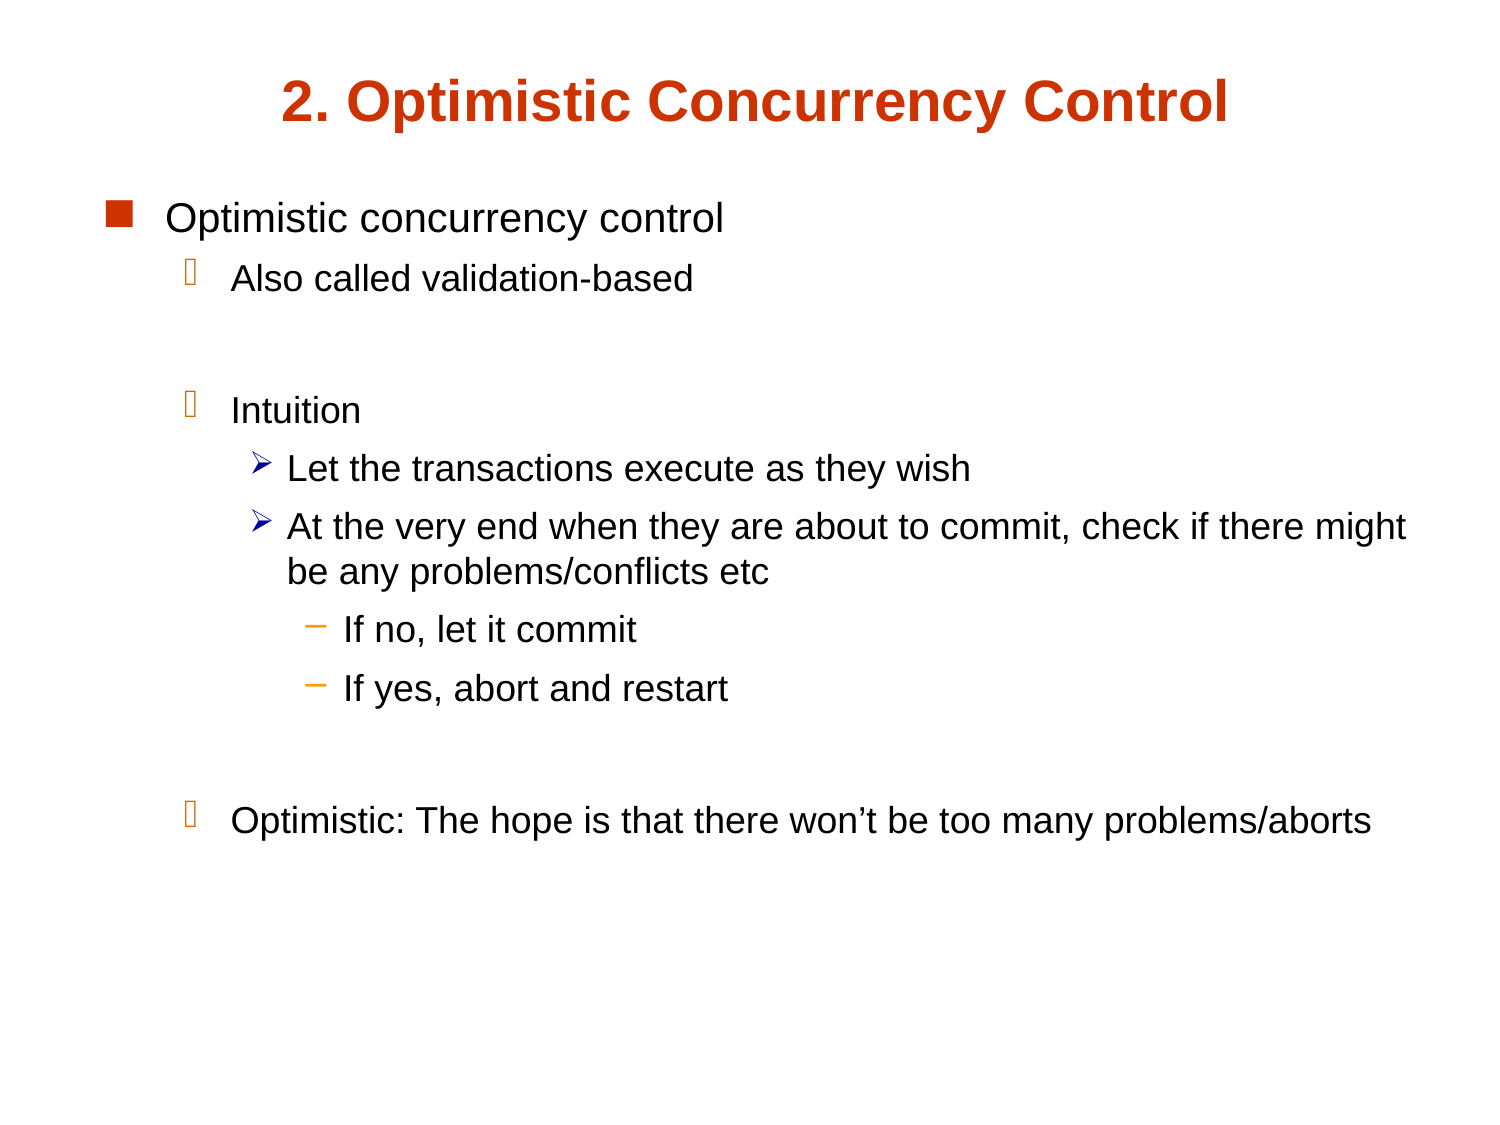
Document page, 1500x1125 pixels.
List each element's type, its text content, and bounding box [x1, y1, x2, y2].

list Optimistic concurrency control Also called validation-based Intuition Let the transactions execute as they wish At the very end when they are about to commit, check if there might be any problems/conflicts etc If no, let it commit If yes, abort and restart Optimistic: The hope is that there won’t be too many problems/aborts [93, 182, 1444, 984]
title 2. Optimistic Concurrency Control [93, 0, 1420, 141]
